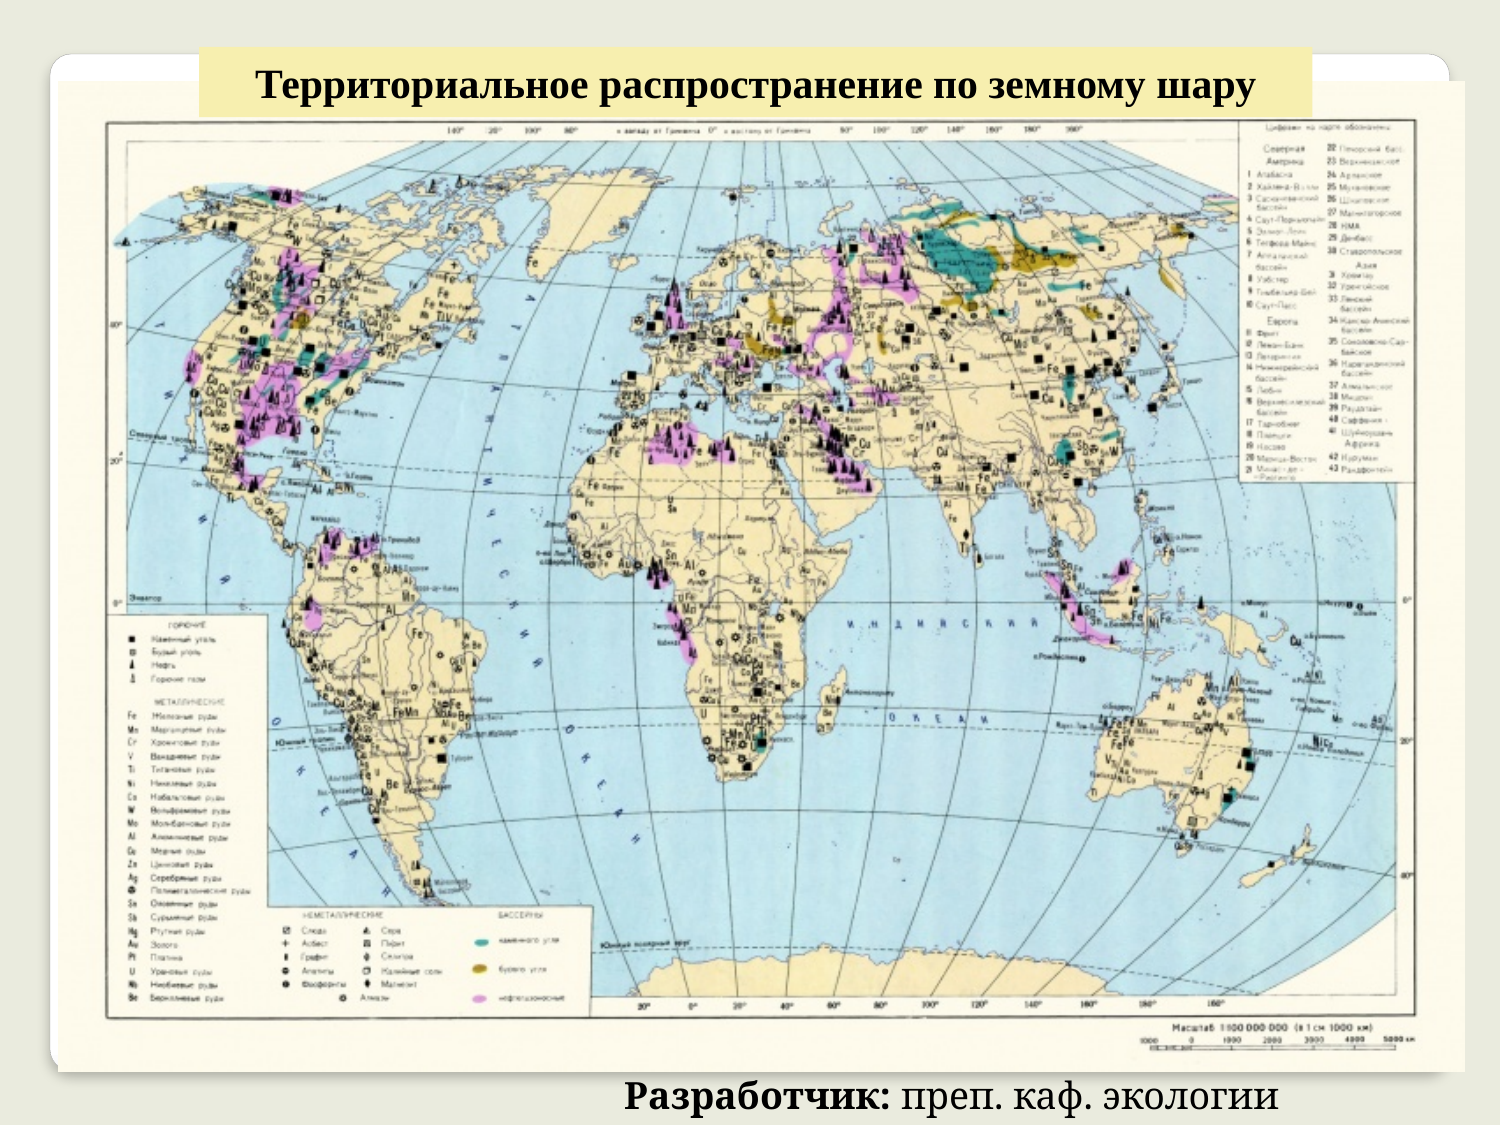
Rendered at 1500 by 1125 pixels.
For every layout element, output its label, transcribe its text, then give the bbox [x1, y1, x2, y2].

text_box Разработчик: преп. каф. экологии Кирвель П.И. [609, 1083, 1443, 1125]
picture [58, 81, 1465, 1072]
text_box Территориальное распространение по земному шару [196, 43, 1316, 79]
